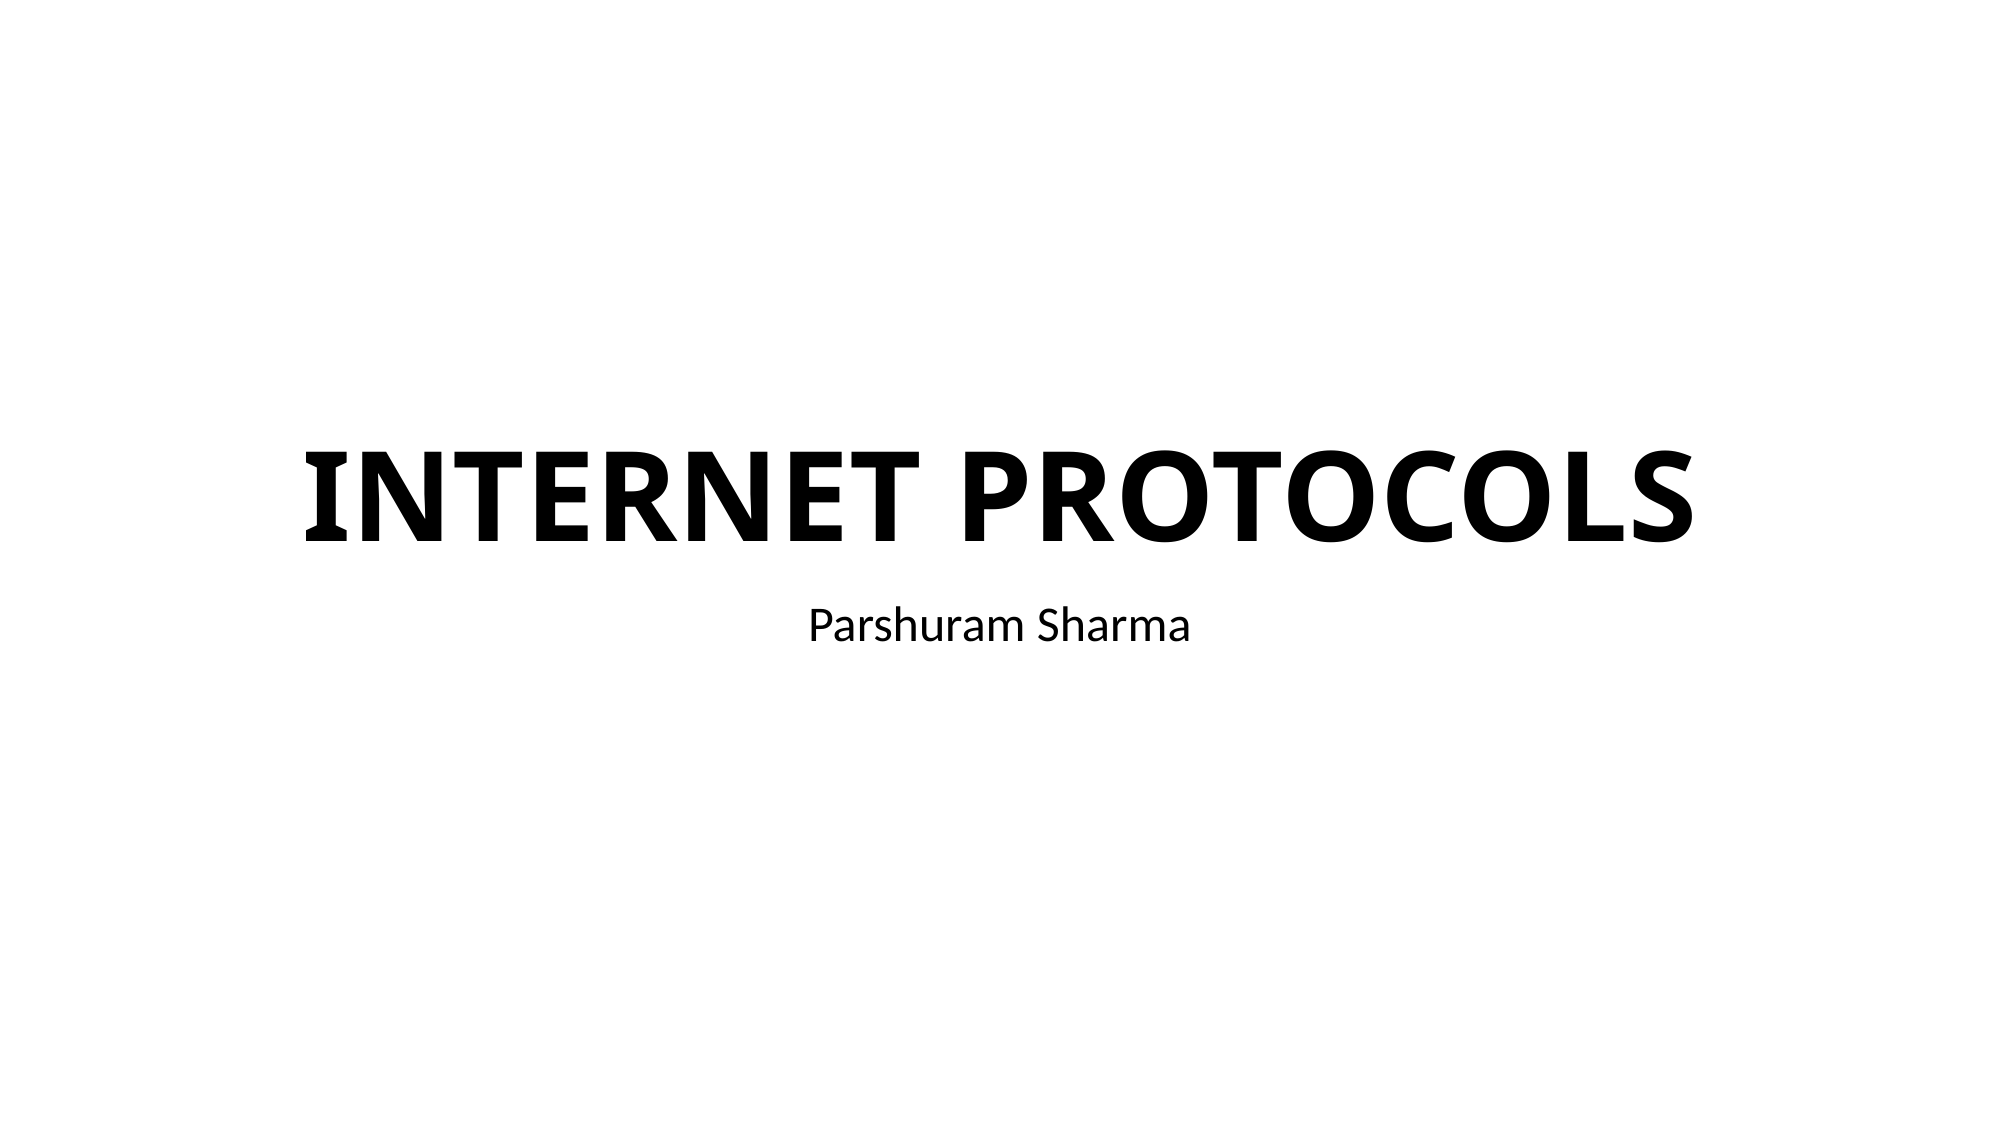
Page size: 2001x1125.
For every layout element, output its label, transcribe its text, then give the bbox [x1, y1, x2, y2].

subtitle Parshuram Sharma [249, 590, 1750, 863]
title INTERNET PROTOCOLS [249, 184, 1750, 576]
